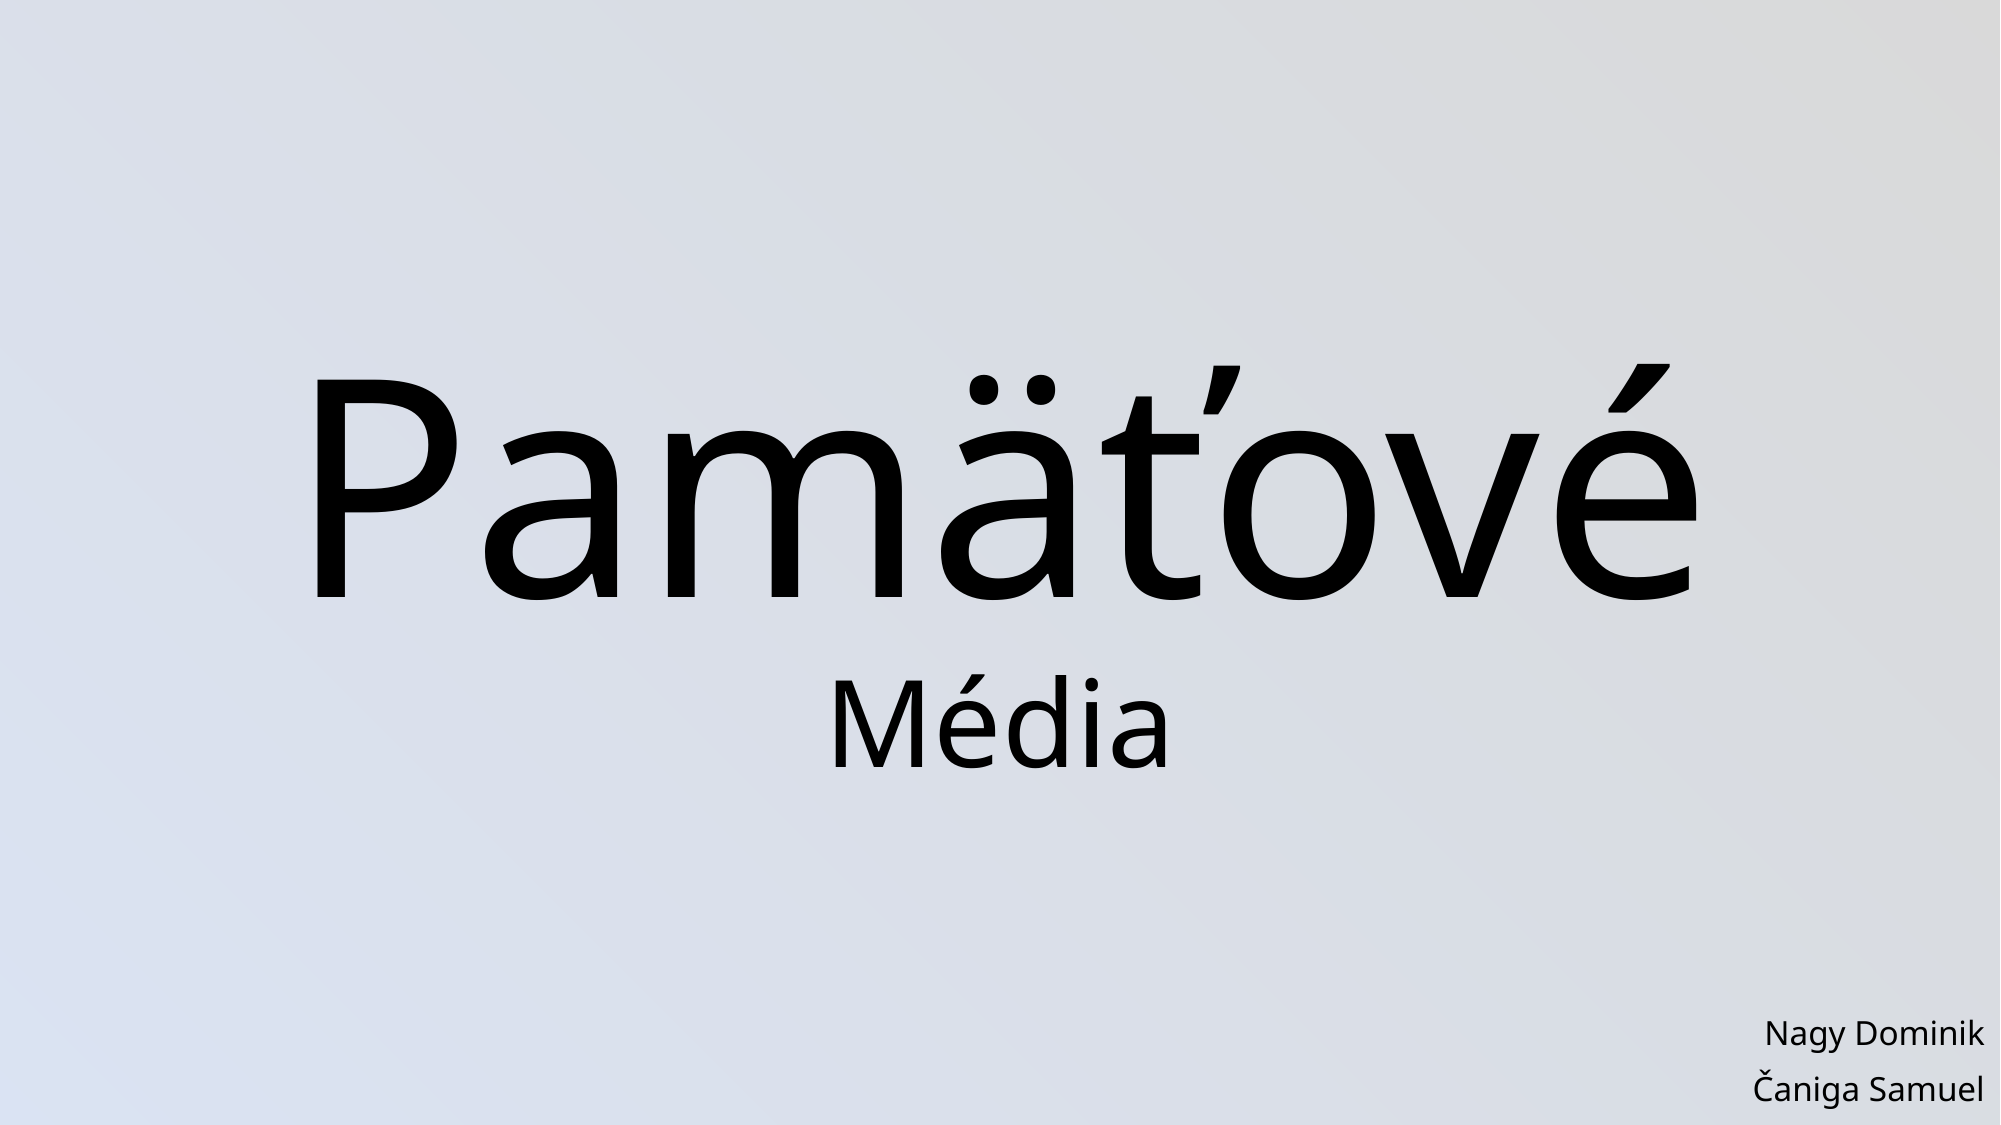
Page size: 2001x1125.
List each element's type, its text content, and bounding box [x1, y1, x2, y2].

subtitle Nagy Dominik Čaniga Samuel [500, 1009, 2000, 1125]
title Pamäťové Média [173, 323, 1826, 802]
